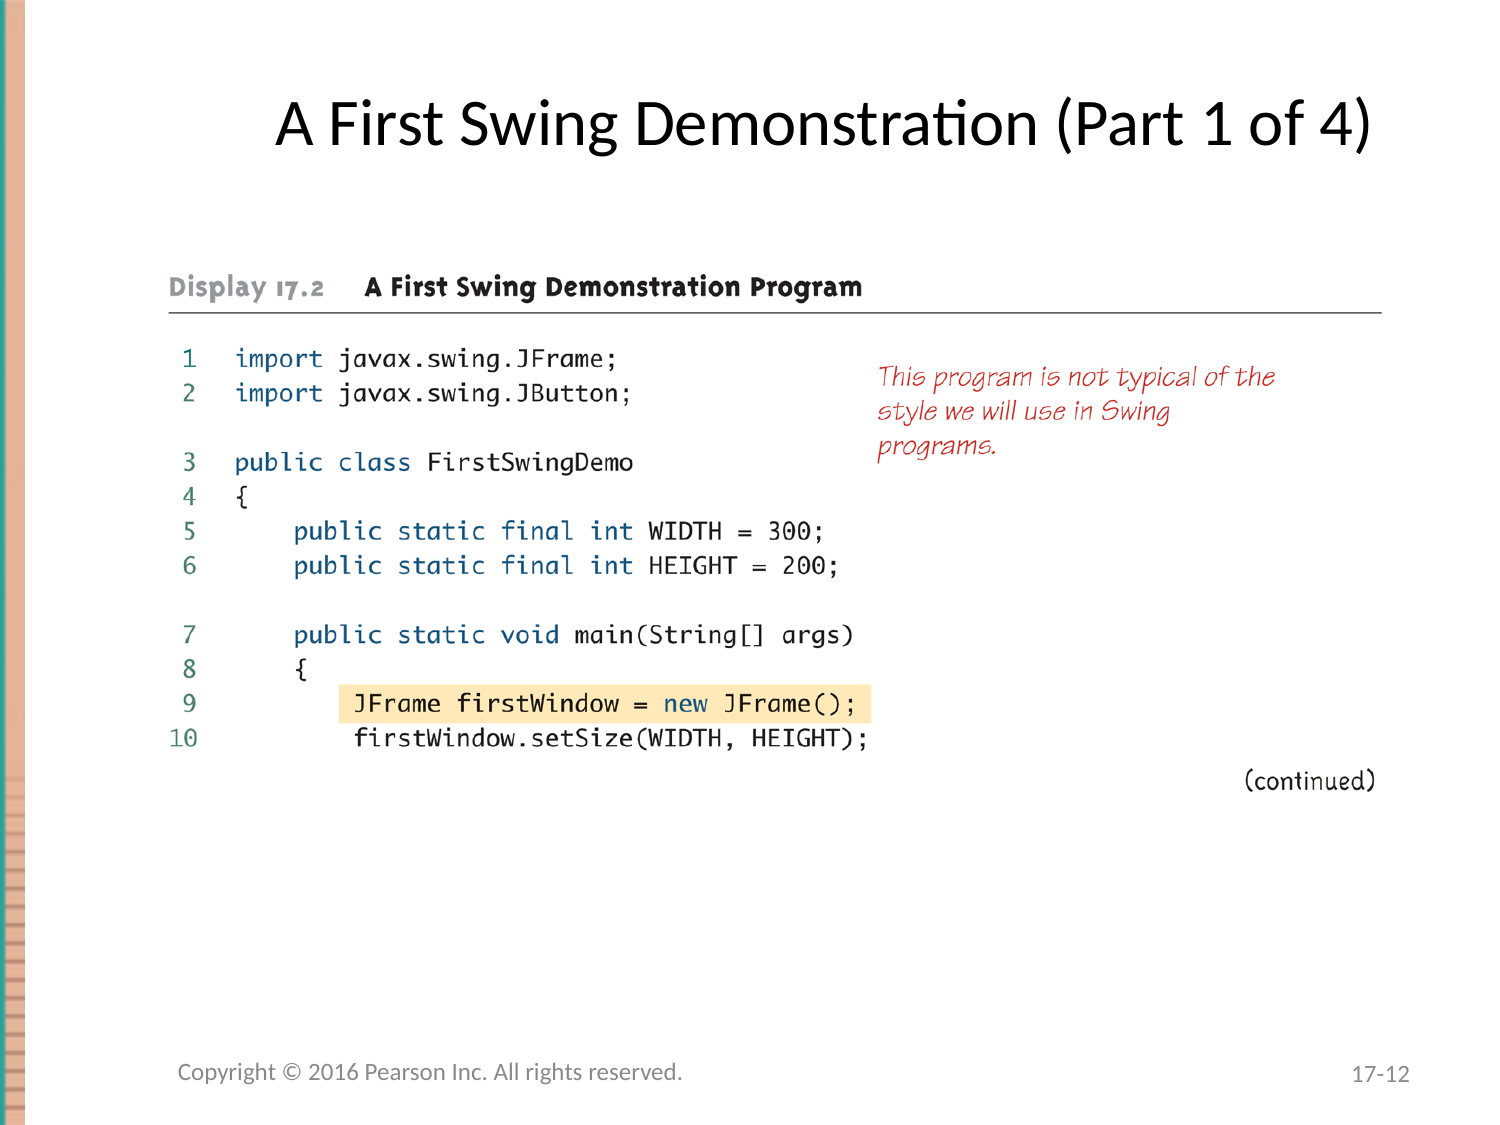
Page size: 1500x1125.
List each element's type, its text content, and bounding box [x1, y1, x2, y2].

picture [137, 260, 1413, 805]
footer Copyright © 2016 Pearson Inc. All rights reserved. [75, 1040, 788, 1100]
picture [0, 0, 25, 1125]
title A First Swing Demonstration (Part 1 of 4) [150, 24, 1500, 213]
slide_number 17-12 [1074, 1042, 1425, 1103]
